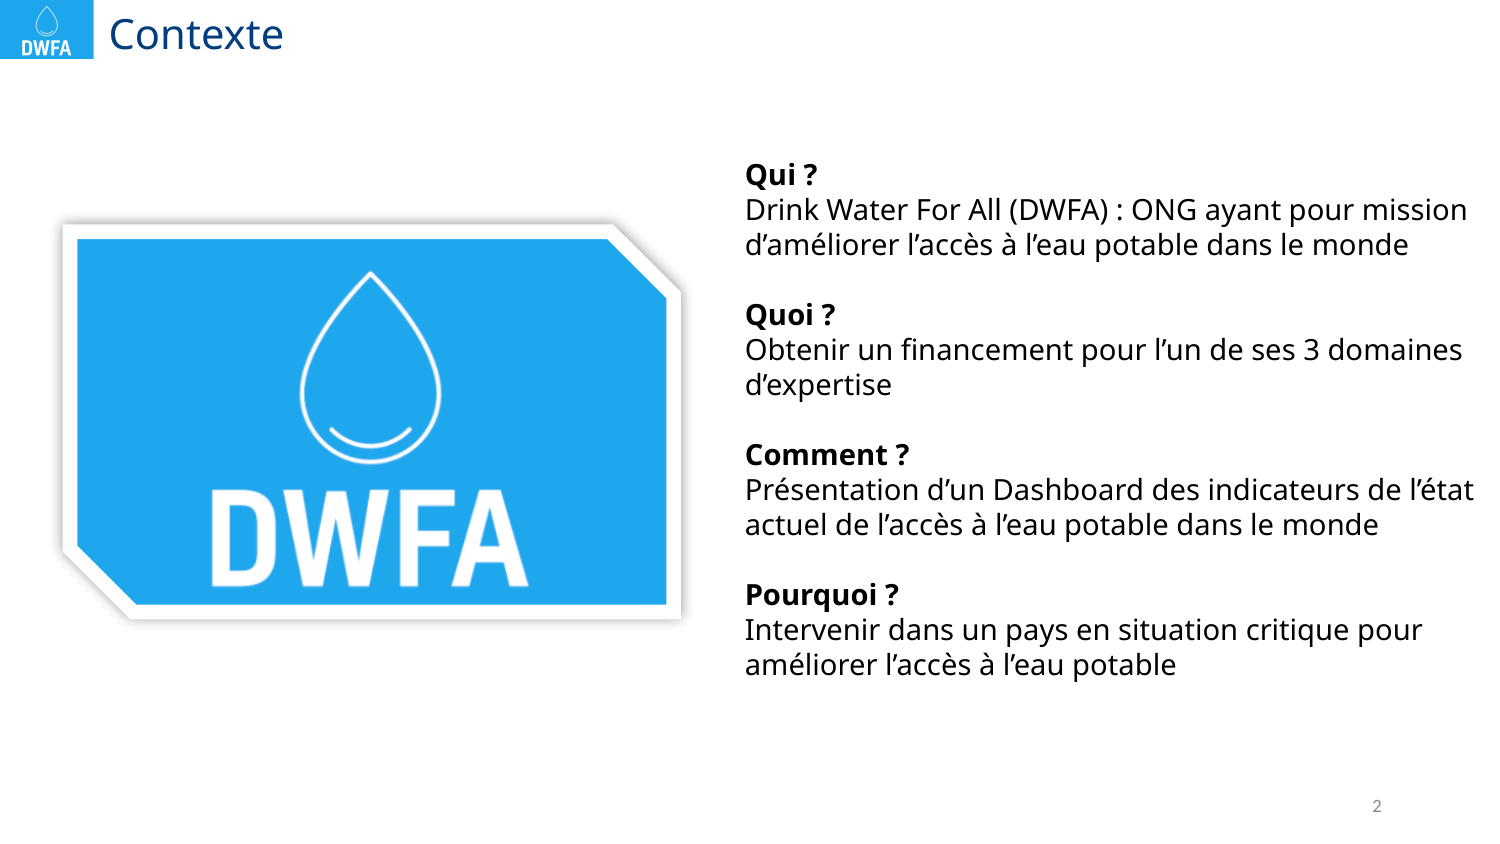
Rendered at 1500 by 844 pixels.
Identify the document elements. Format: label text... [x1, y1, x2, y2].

text_box Contexte [93, 0, 1226, 65]
picture [69, 231, 674, 612]
picture [0, 0, 94, 59]
slide_number 2 [1059, 782, 1397, 827]
text_box Qui ? Drink Water For All (DWFA) : ONG ayant pour mission d’améliorer l’accès à l’eau potable dans le monde Quoi ? Obtenir un financement pour l’un de ses 3 domaines d’expertise Comment ? Présentation d’un Dashboard des indicateurs de l’état actuel de l’accès à l’eau potable dans le monde Pourquoi ? Intervenir dans un pays en situation critique pour améliorer l’accès à l’eau potable [729, 149, 1500, 689]
